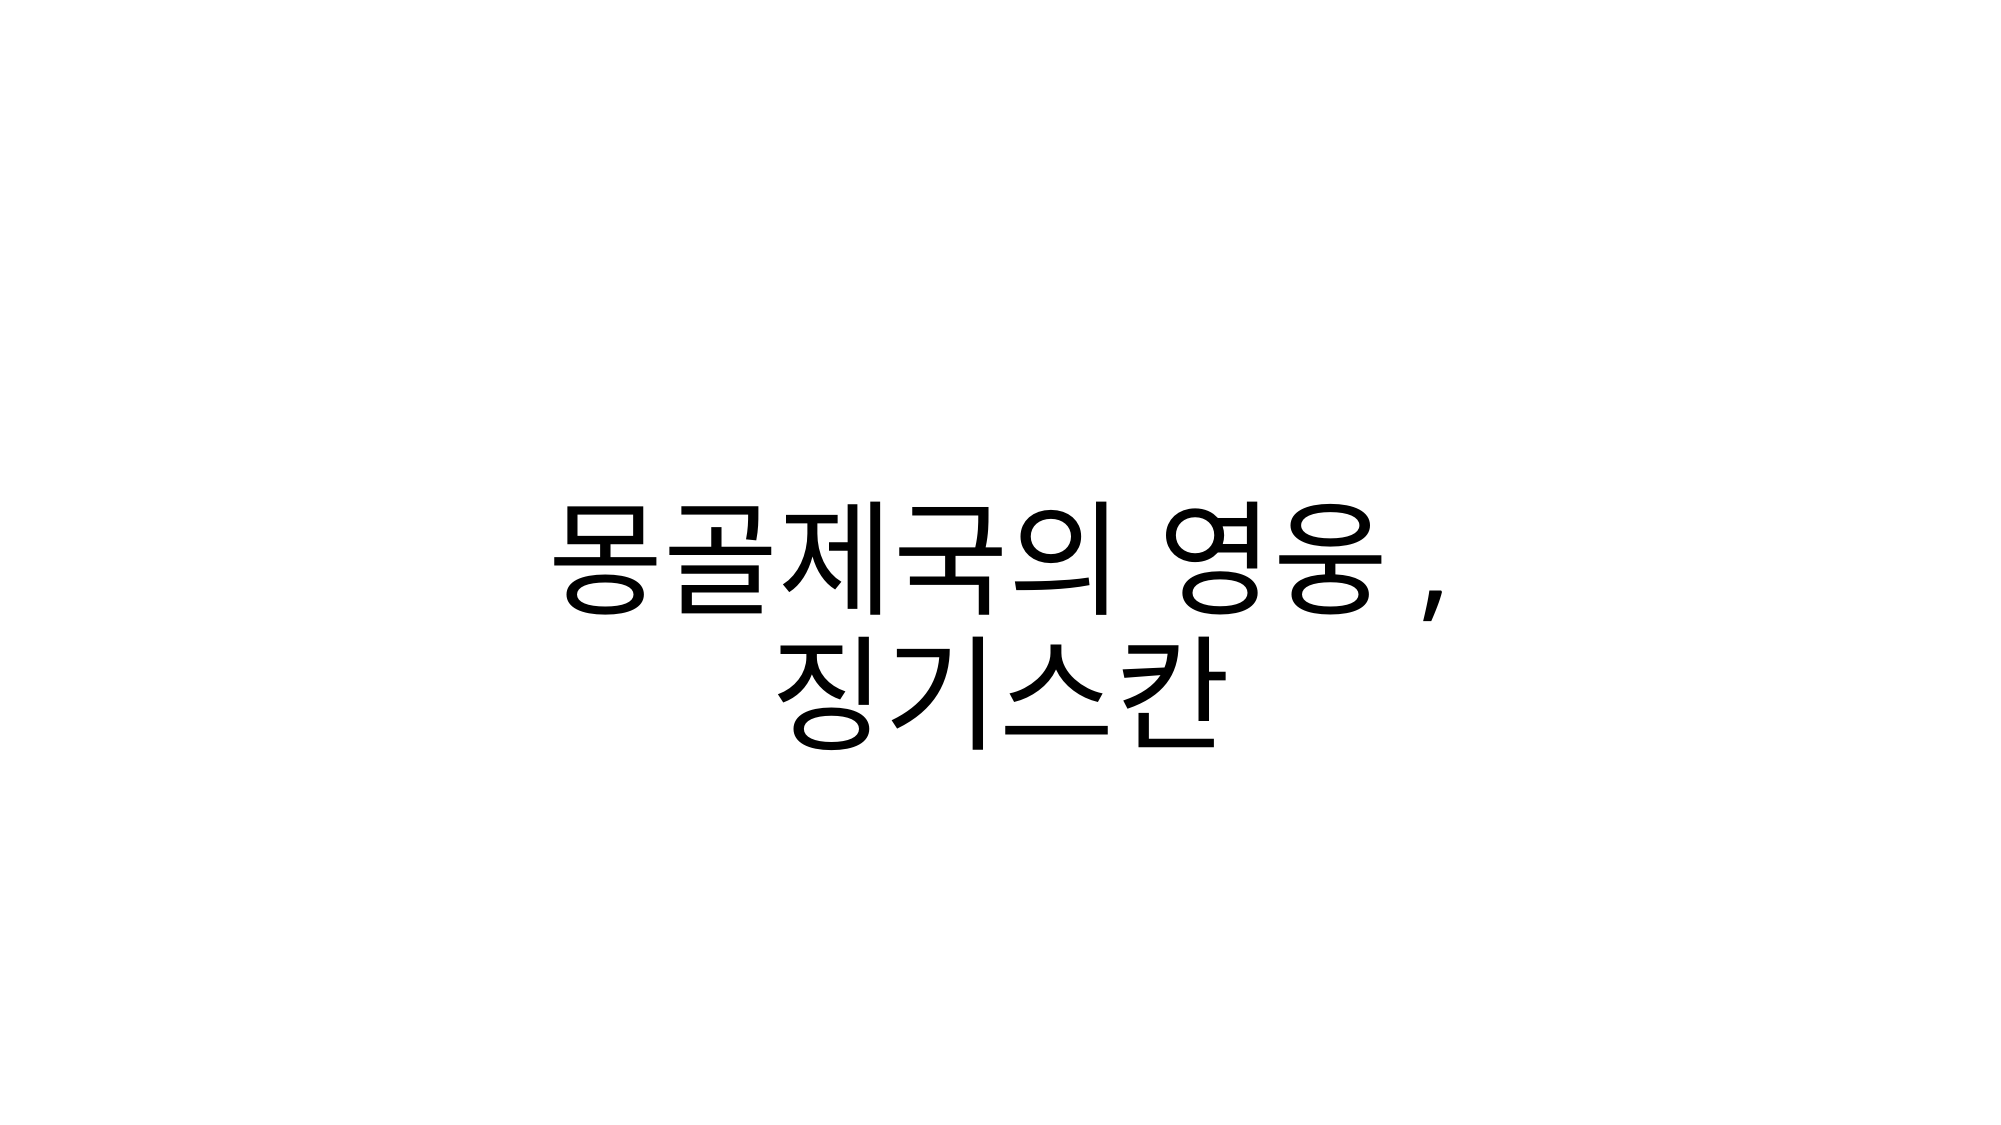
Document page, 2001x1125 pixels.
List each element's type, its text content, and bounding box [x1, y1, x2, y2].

title 몽골제국의 영웅, 징기스칸 [362, 287, 1638, 776]
